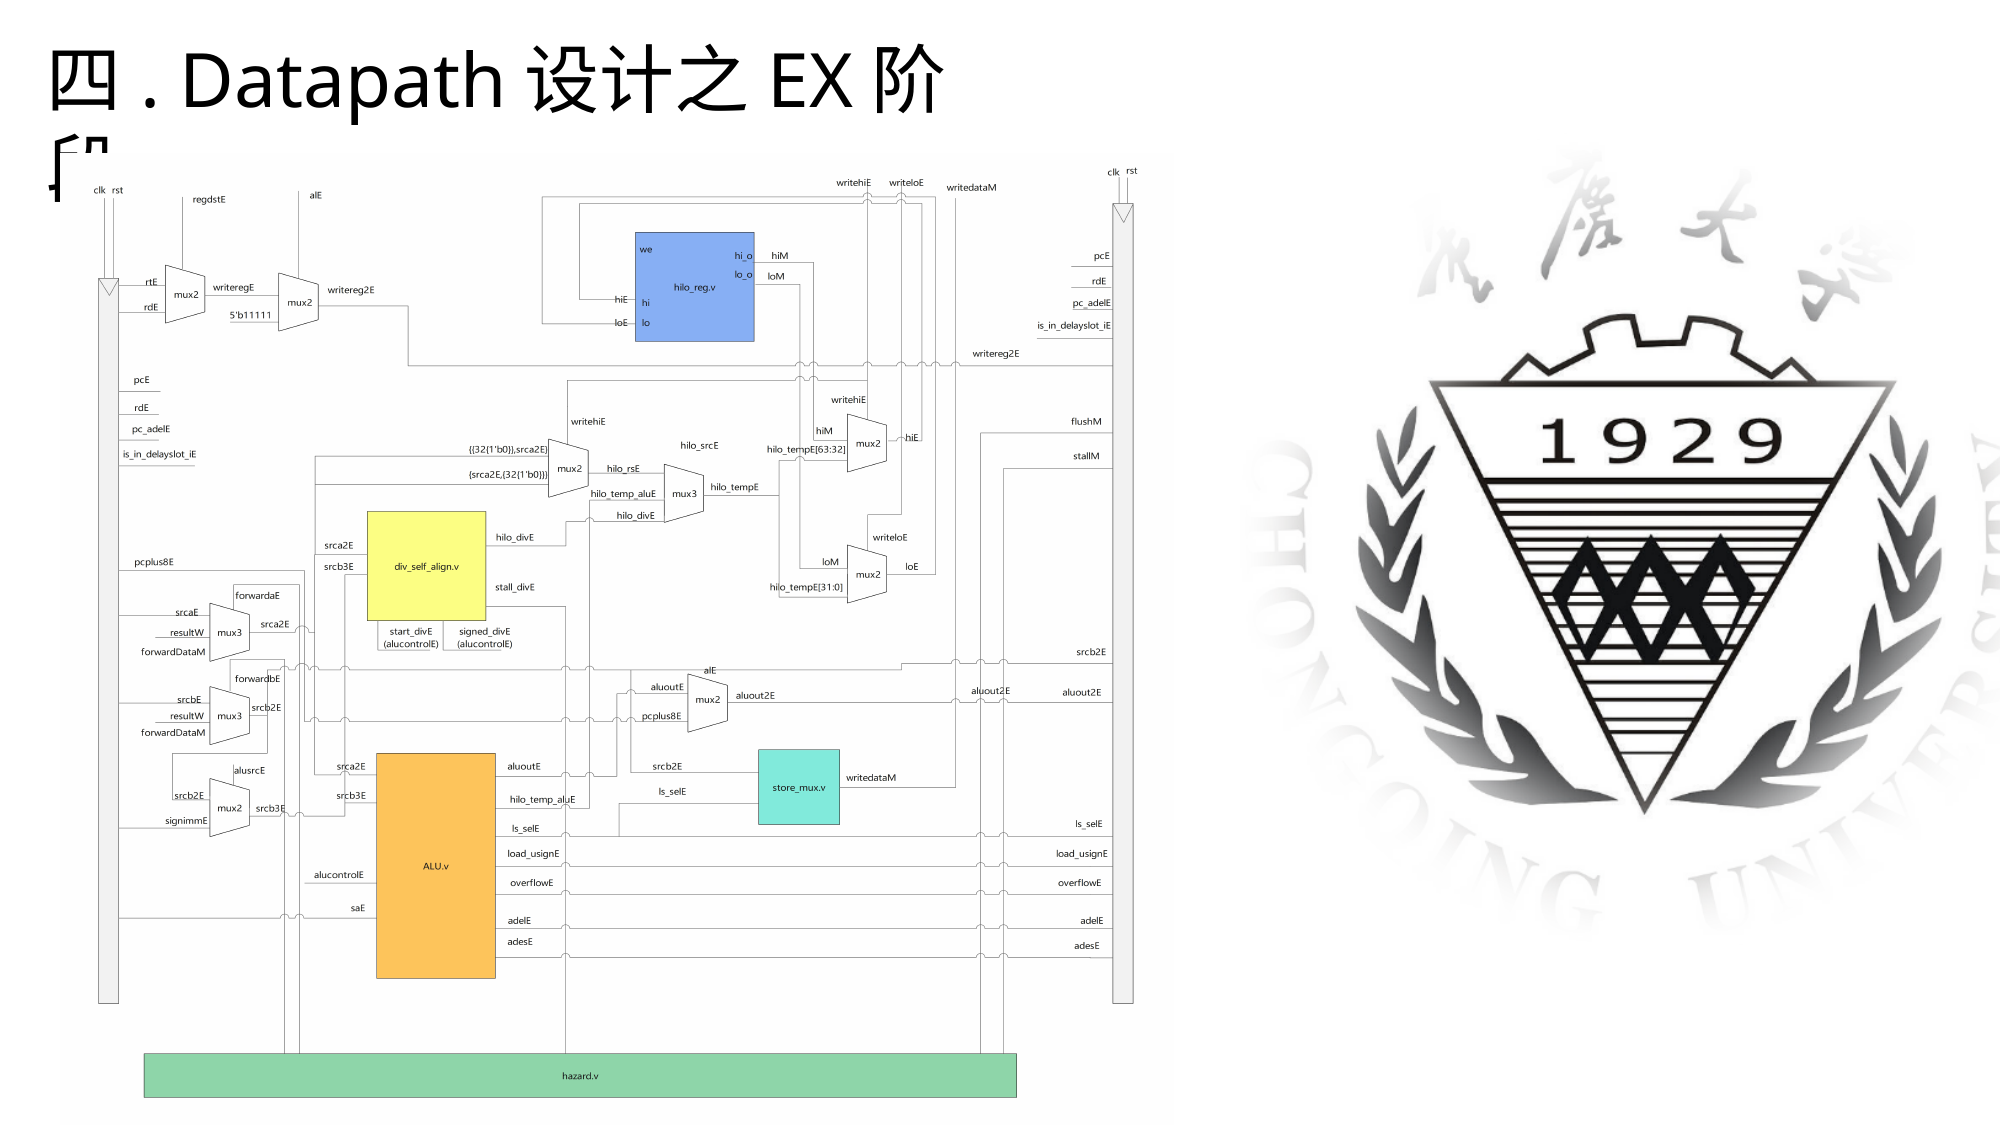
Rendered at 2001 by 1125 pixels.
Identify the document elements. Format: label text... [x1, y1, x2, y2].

picture [59, 153, 1174, 1125]
picture [1212, 105, 2000, 975]
text_box 四. Datapath设计之EX阶段 [32, 24, 1033, 220]
